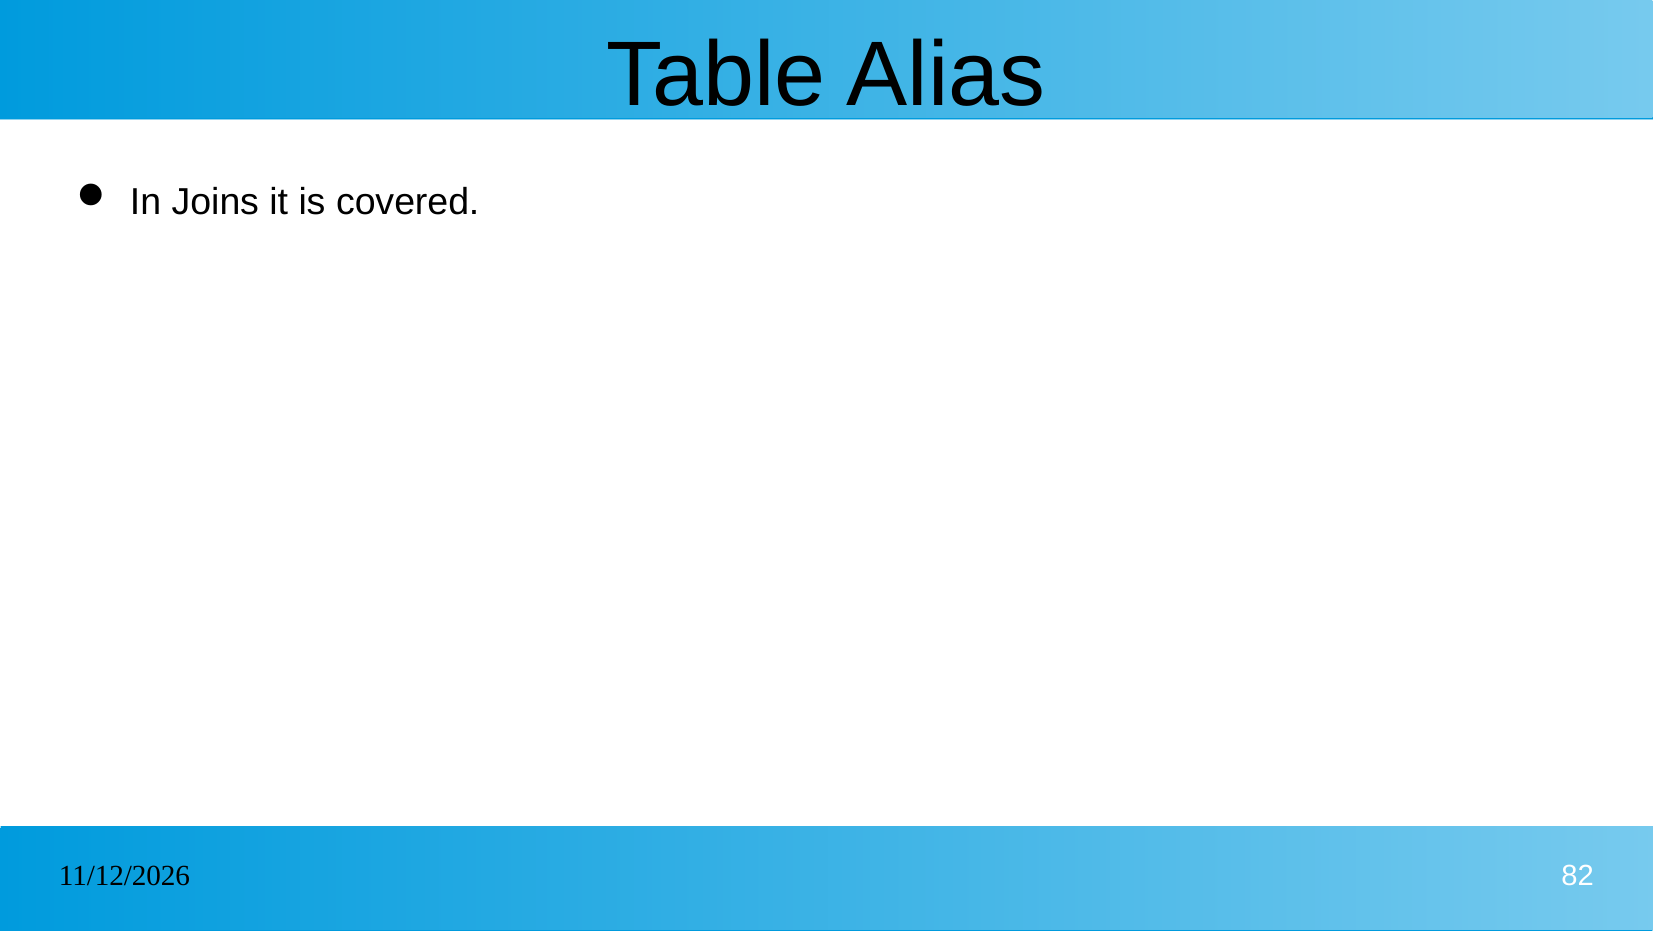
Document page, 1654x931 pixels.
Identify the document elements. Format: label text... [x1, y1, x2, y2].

list In Joins it is covered. [59, 177, 1594, 768]
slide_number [59, 856, 443, 915]
slide_number 82 [1210, 856, 1594, 915]
title Table Alias [59, 29, 1594, 108]
